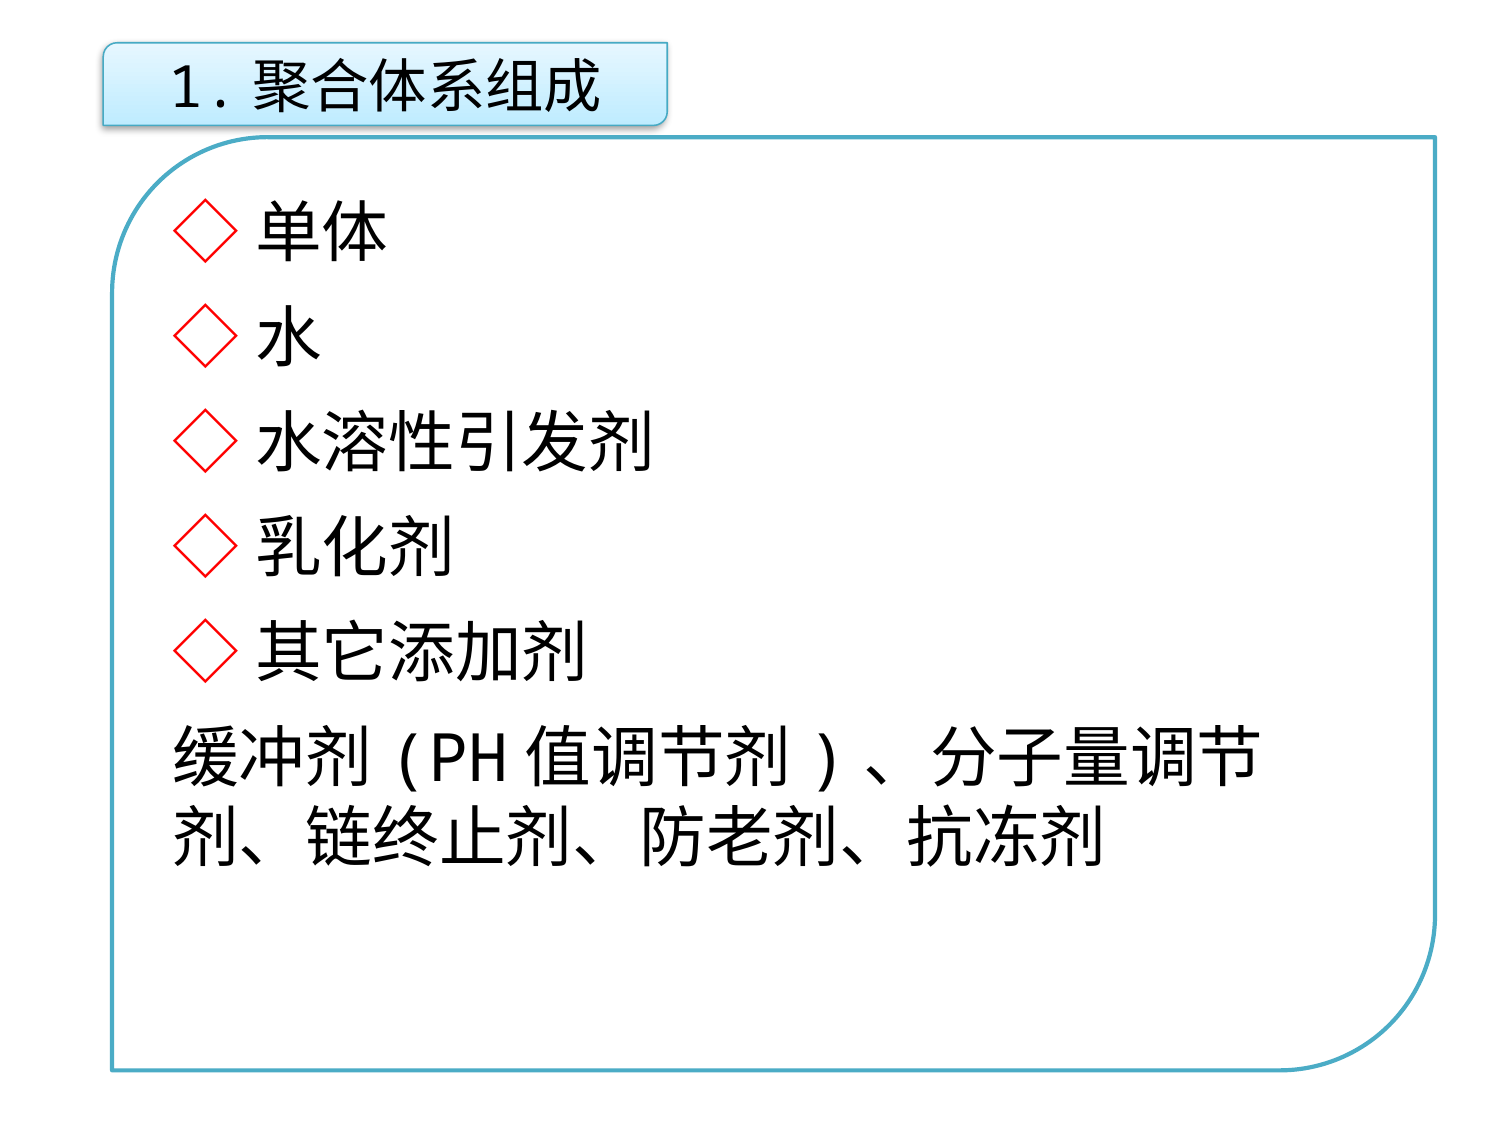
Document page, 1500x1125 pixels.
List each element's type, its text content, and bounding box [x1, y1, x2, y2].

text_box ◇单体 ◇水 ◇水溶性引发剂 ◇乳化剂 ◇其它添加剂 缓冲剂(PH值调节剂)、分子量调节剂、链终止剂、防老剂、抗冻剂 [109, 135, 1438, 1073]
text_box 1.聚合体系组成 [102, 41, 669, 127]
